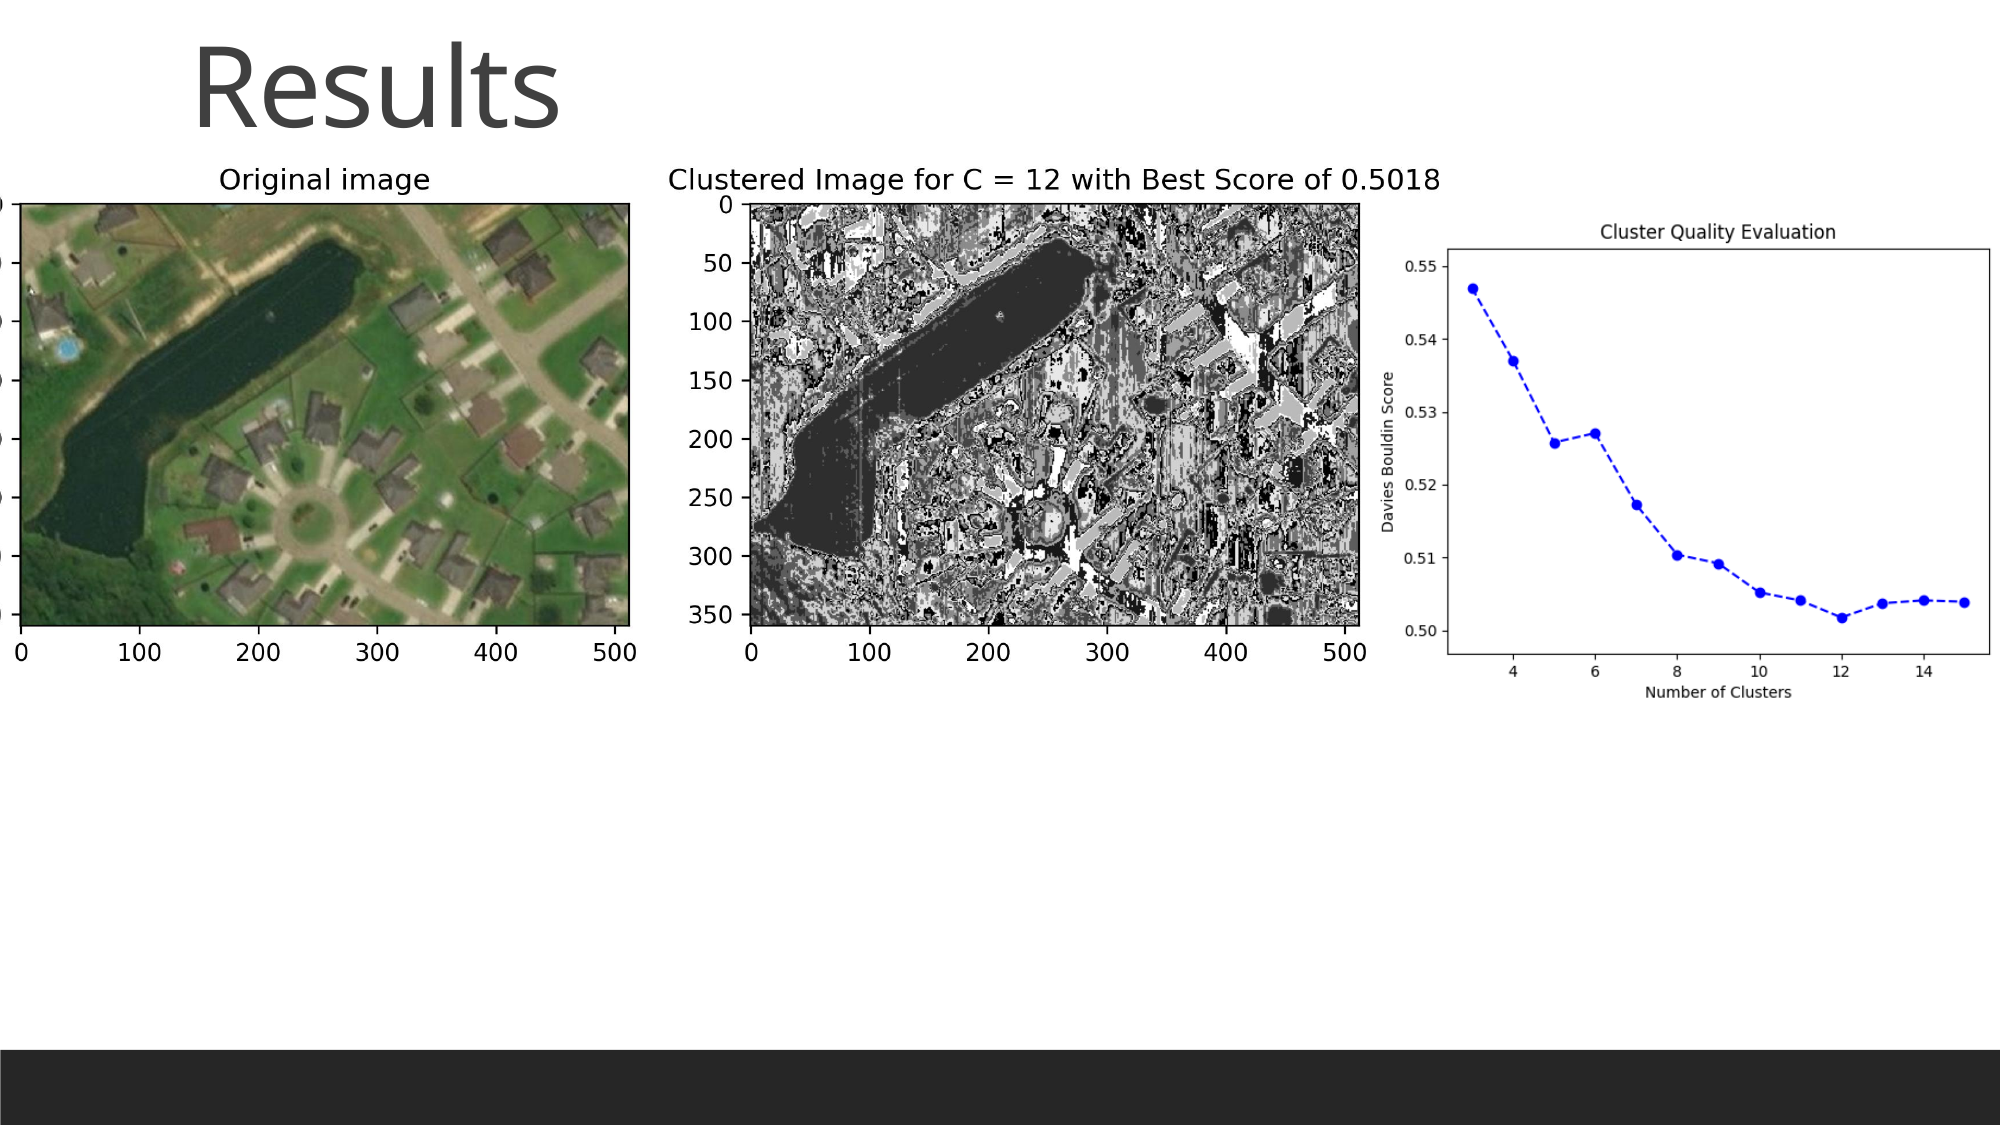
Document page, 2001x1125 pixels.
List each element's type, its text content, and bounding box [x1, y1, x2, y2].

picture [0, 154, 2001, 709]
title Results [174, 26, 1825, 157]
